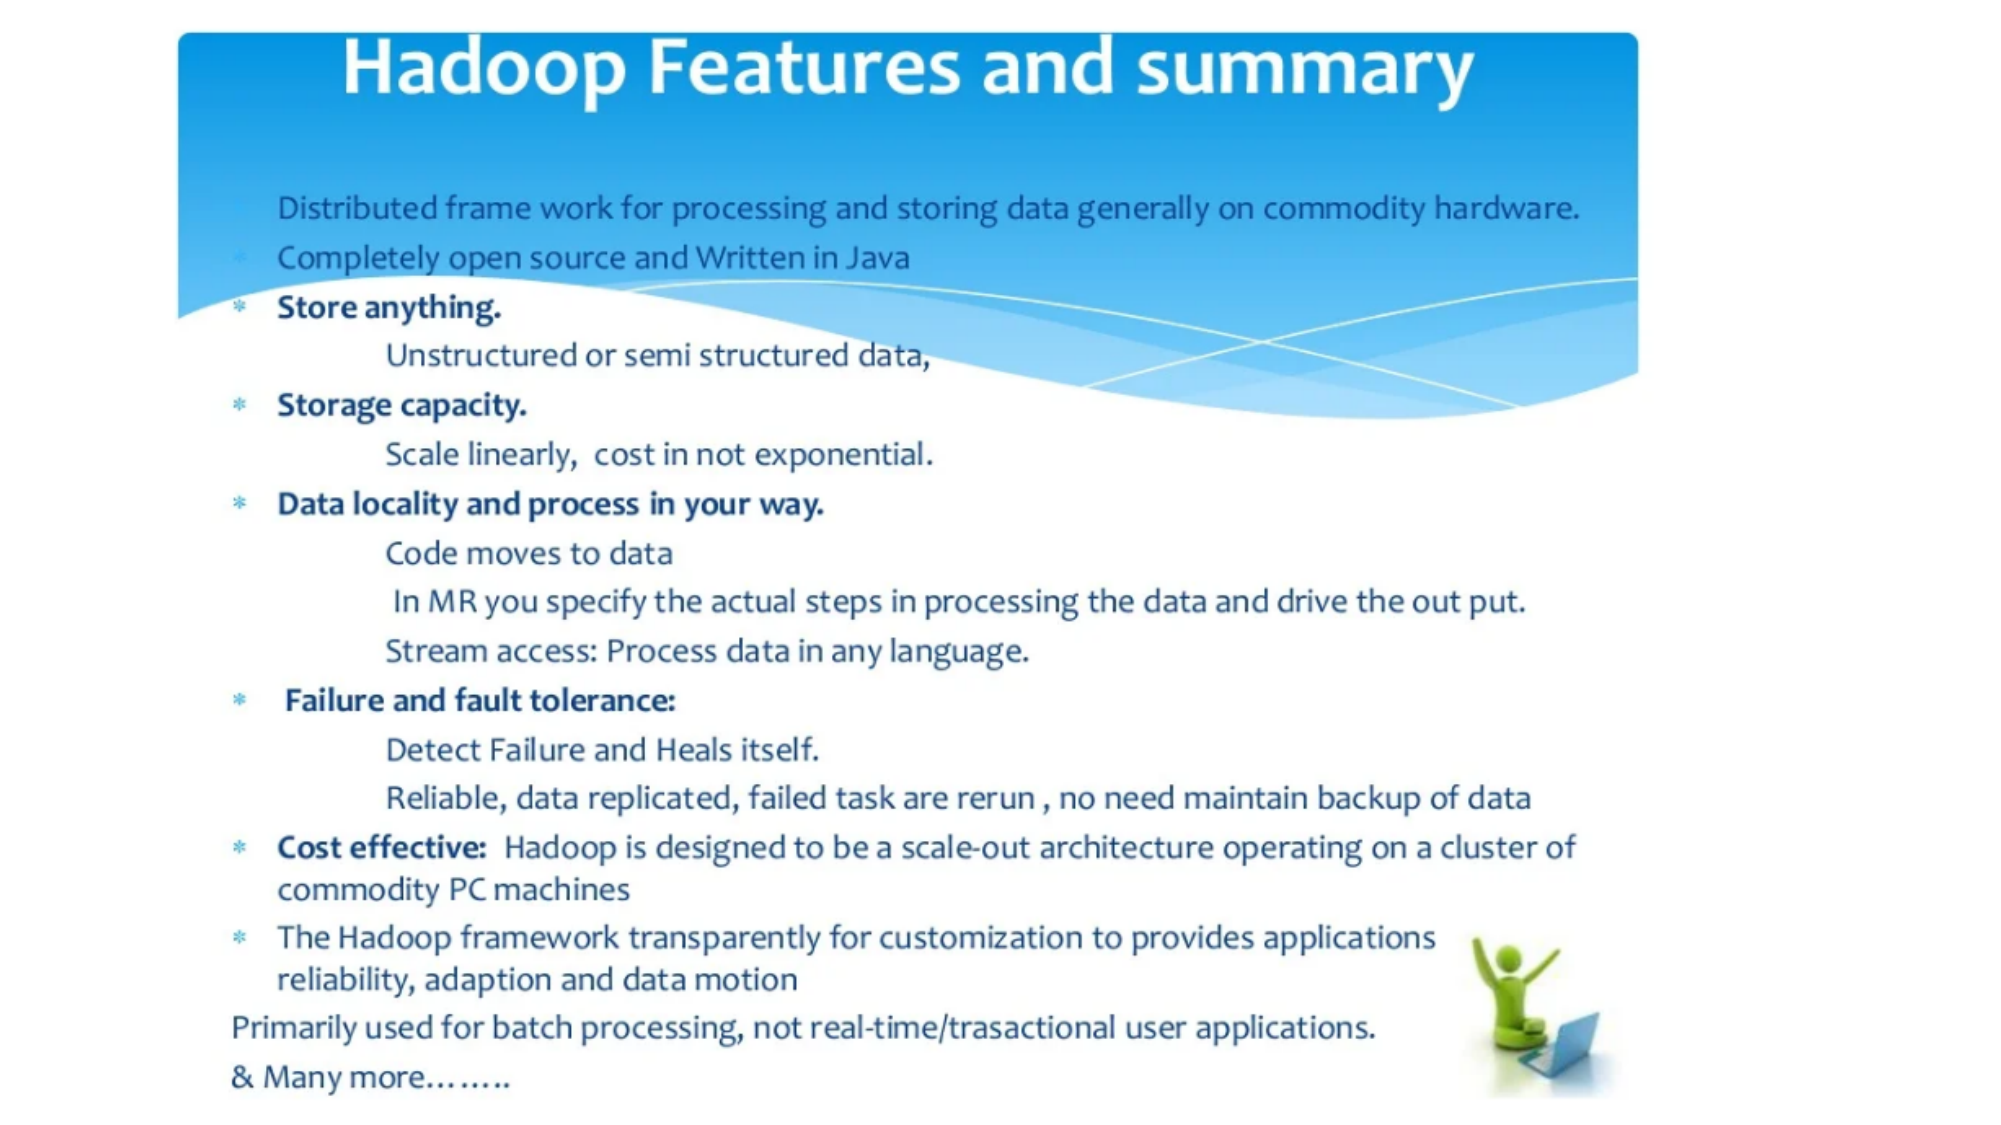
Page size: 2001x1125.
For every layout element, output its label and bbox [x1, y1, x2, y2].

picture [142, 0, 1665, 1125]
